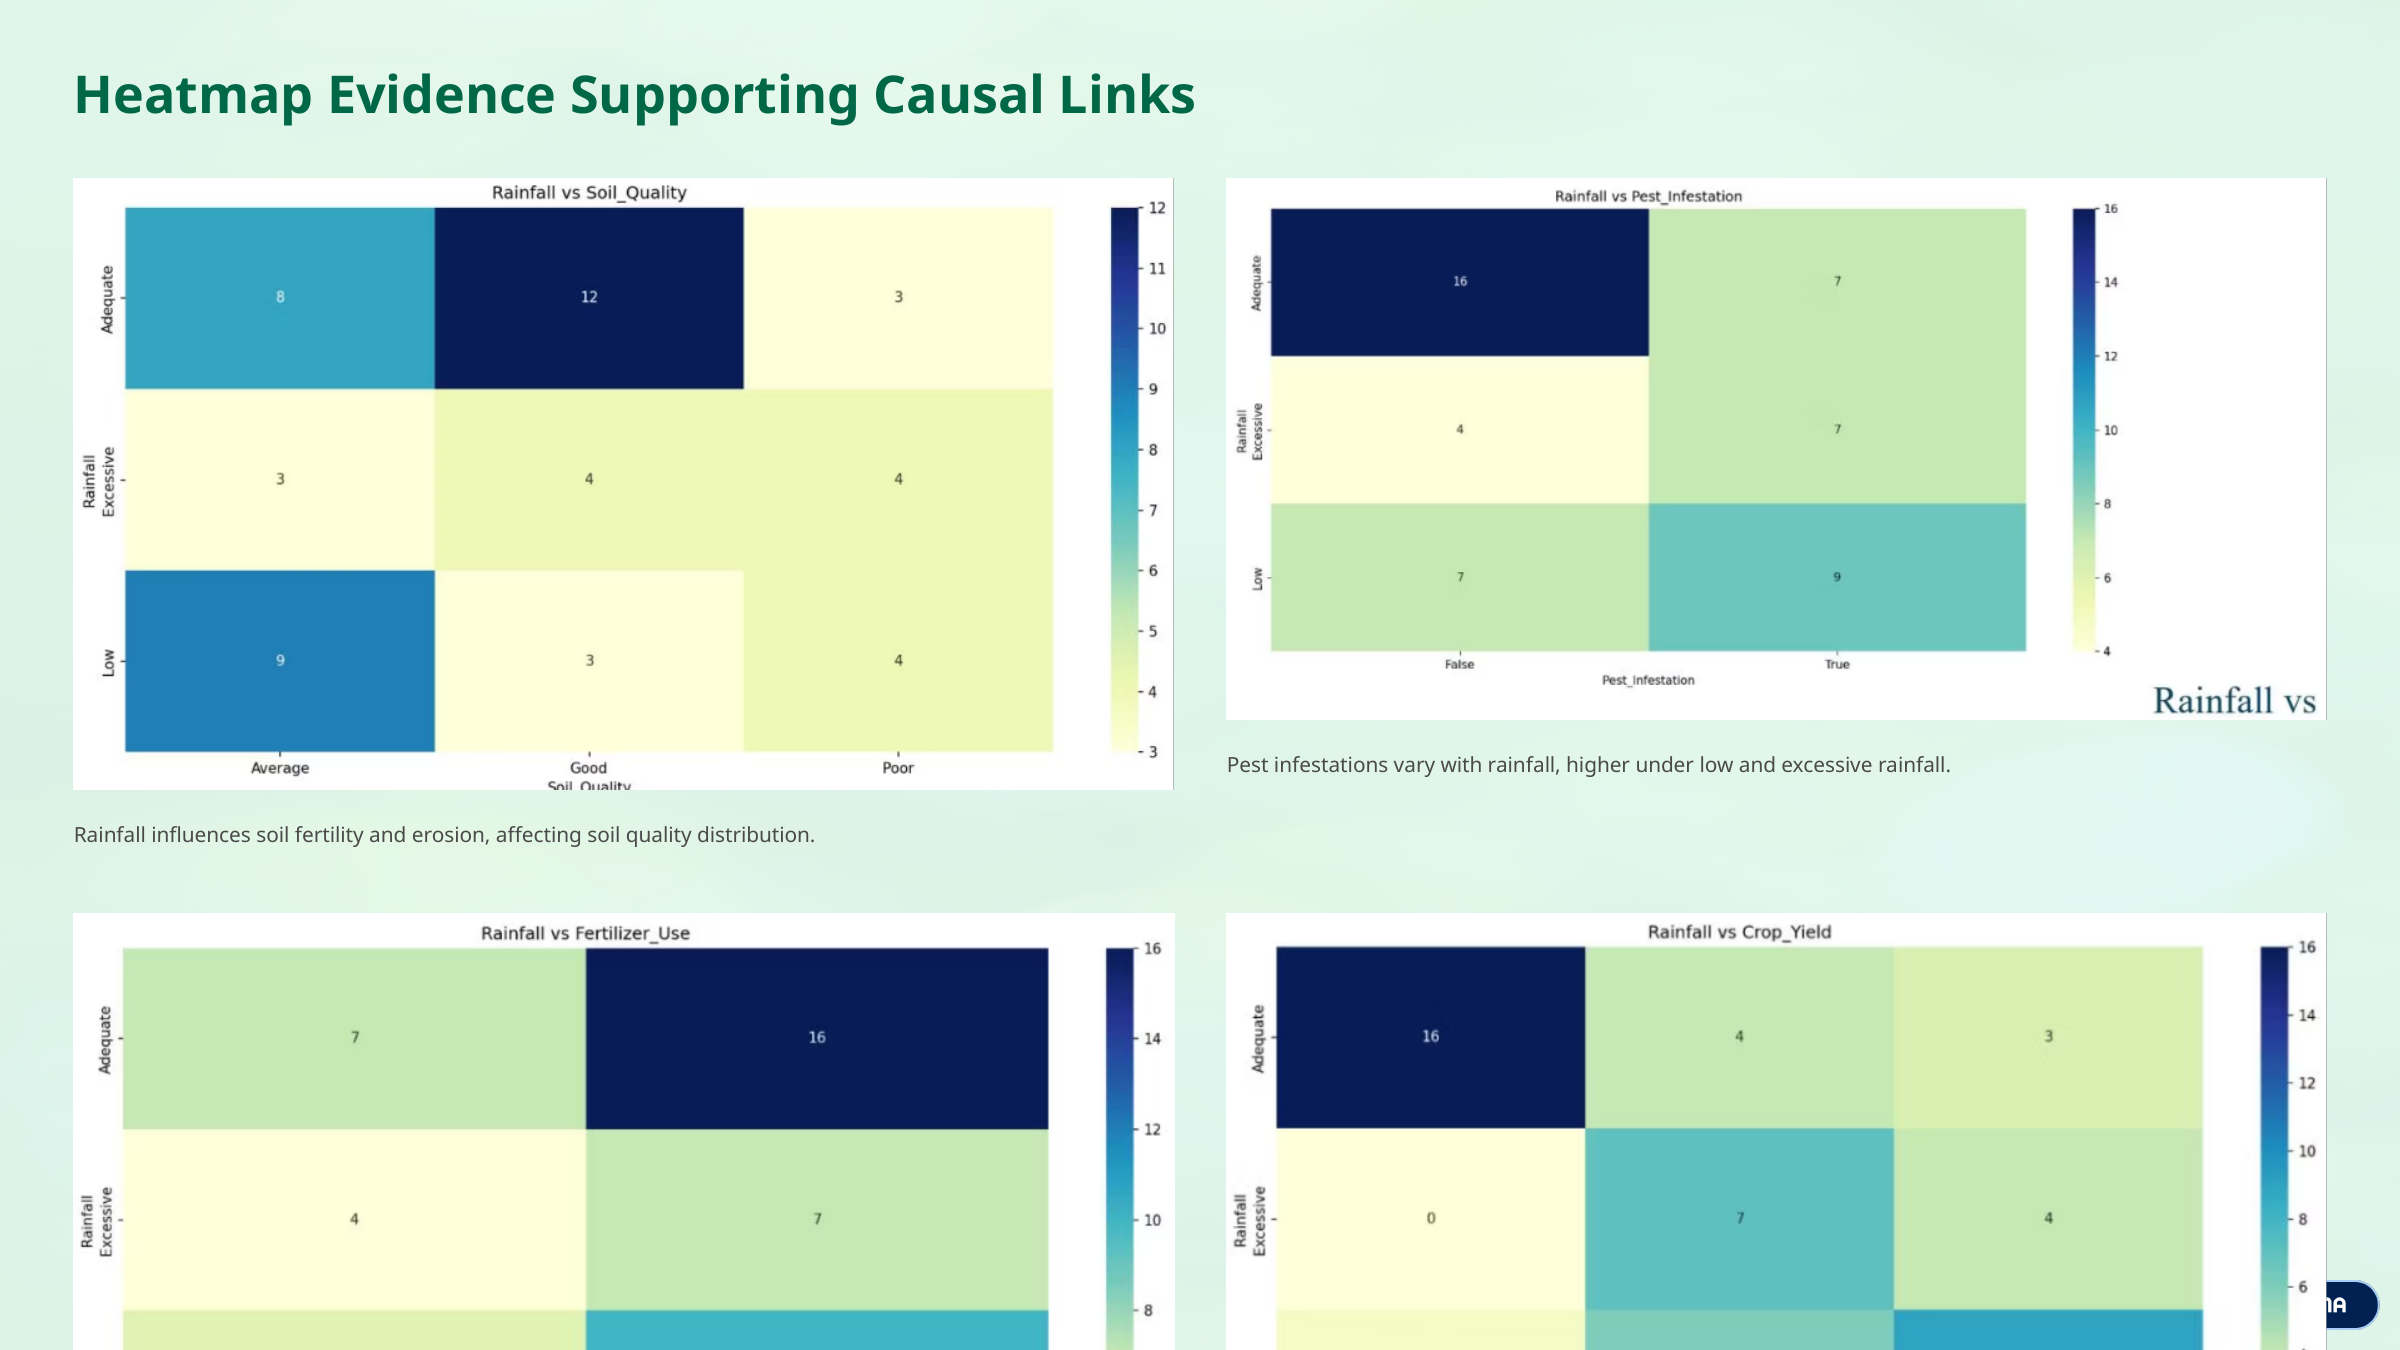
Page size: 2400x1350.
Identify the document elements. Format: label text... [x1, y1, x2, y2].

picture [1226, 913, 2389, 1350]
text_box Rainfall influences soil fertility and erosion, affecting soil quality distribution. [73, 813, 1175, 848]
picture [1226, 178, 2328, 720]
picture [73, 178, 1175, 791]
picture [73, 913, 1175, 1350]
text_box Pest infestations vary with rainfall, higher under low and excessive rainfall. [1226, 743, 2328, 777]
text_box Heatmap Evidence Supporting Causal Links [73, 57, 1243, 124]
